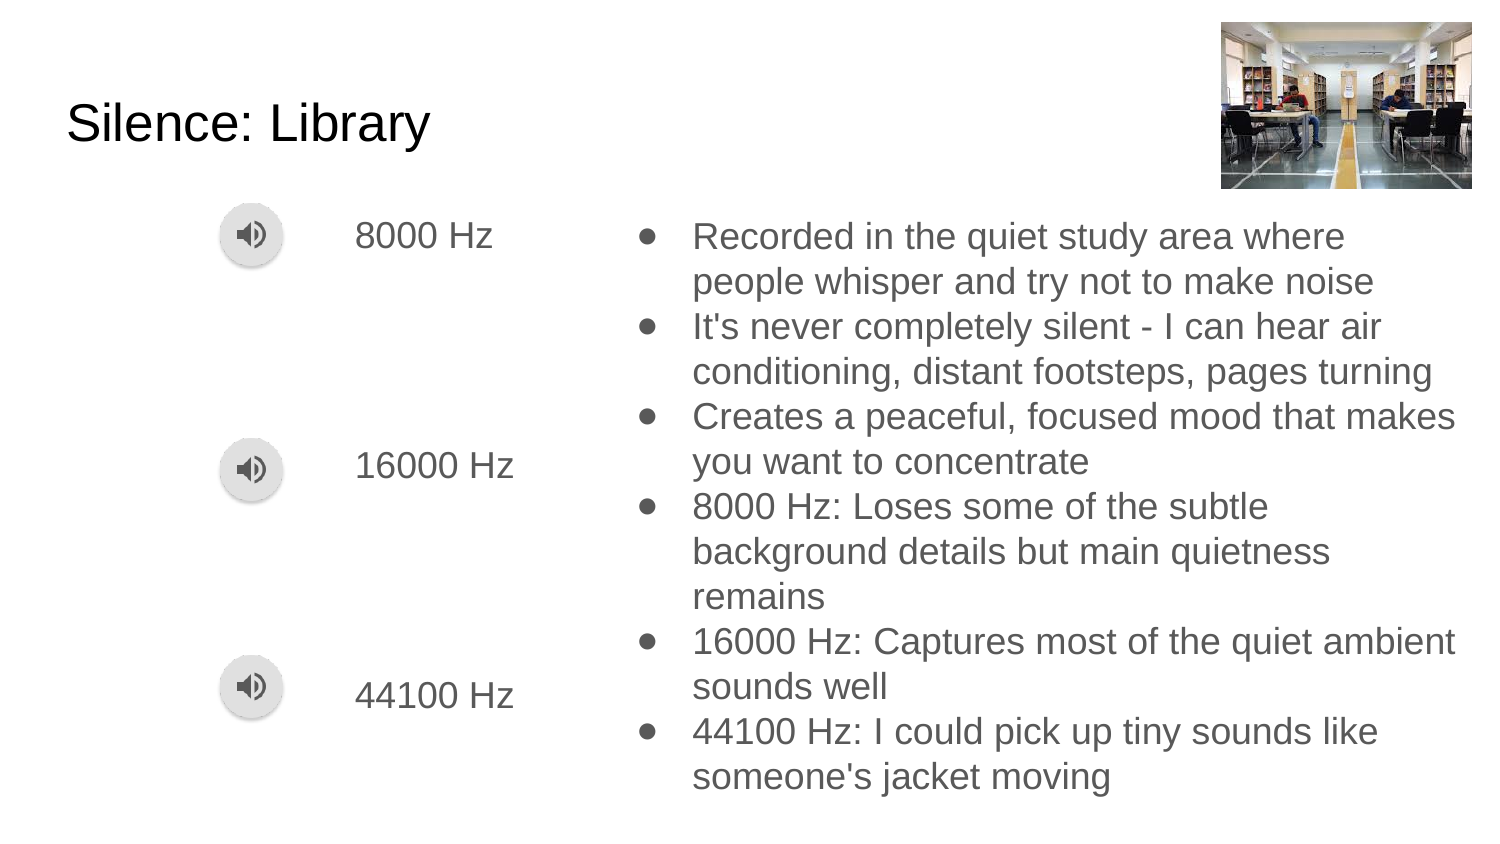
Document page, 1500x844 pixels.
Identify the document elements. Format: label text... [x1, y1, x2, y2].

picture [212, 431, 289, 507]
picture [1220, 21, 1473, 190]
picture [212, 196, 289, 272]
title Silence: Library [51, 72, 1215, 167]
picture [212, 648, 289, 724]
list 8000 Hz 16000 Hz 44100 Hz [339, 189, 558, 750]
text_box Recorded in the quiet study area where people whisper and try not to make noise It's never completely silent - I can hear air conditioning, distant footsteps, pages turning Creates a peaceful, focused mood that makes you want to concentrate 8000 Hz: Loses some of the subtle background details but main quietness remains 16000 Hz: Captures most of the quiet ambient sounds well 44100 Hz: I could pick up tiny sounds like someone's jacket moving [602, 196, 1472, 812]
